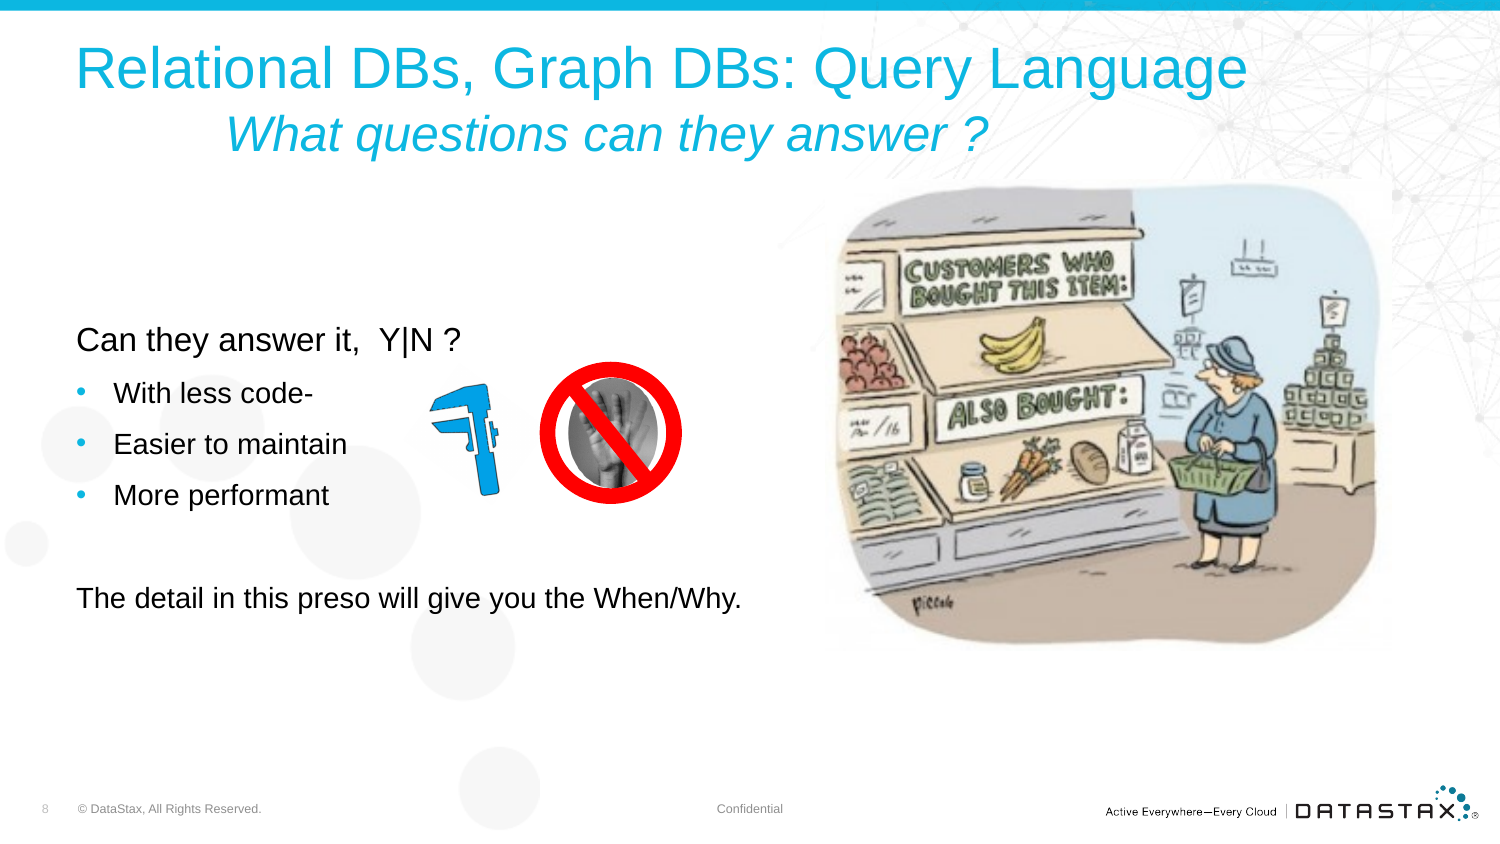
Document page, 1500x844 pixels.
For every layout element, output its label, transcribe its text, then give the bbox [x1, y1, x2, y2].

list Can they answer it, Y|N ? With less code- Easier to maintain More performant The detail in this preso will give you the When/Why. [75, 310, 779, 621]
picture [1085, 764, 1499, 844]
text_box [547, 369, 675, 497]
picture [1085, 2, 1094, 8]
picture [824, 178, 1393, 651]
footer Confidential [496, 785, 1004, 831]
title Relational DBs, Graph DBs: Query Language What questions can they answer ? [75, 89, 1425, 180]
picture [404, 364, 540, 504]
slide_number © DataStax, All Rights Reserved. [77, 785, 416, 831]
slide_number 8 [13, 785, 64, 831]
